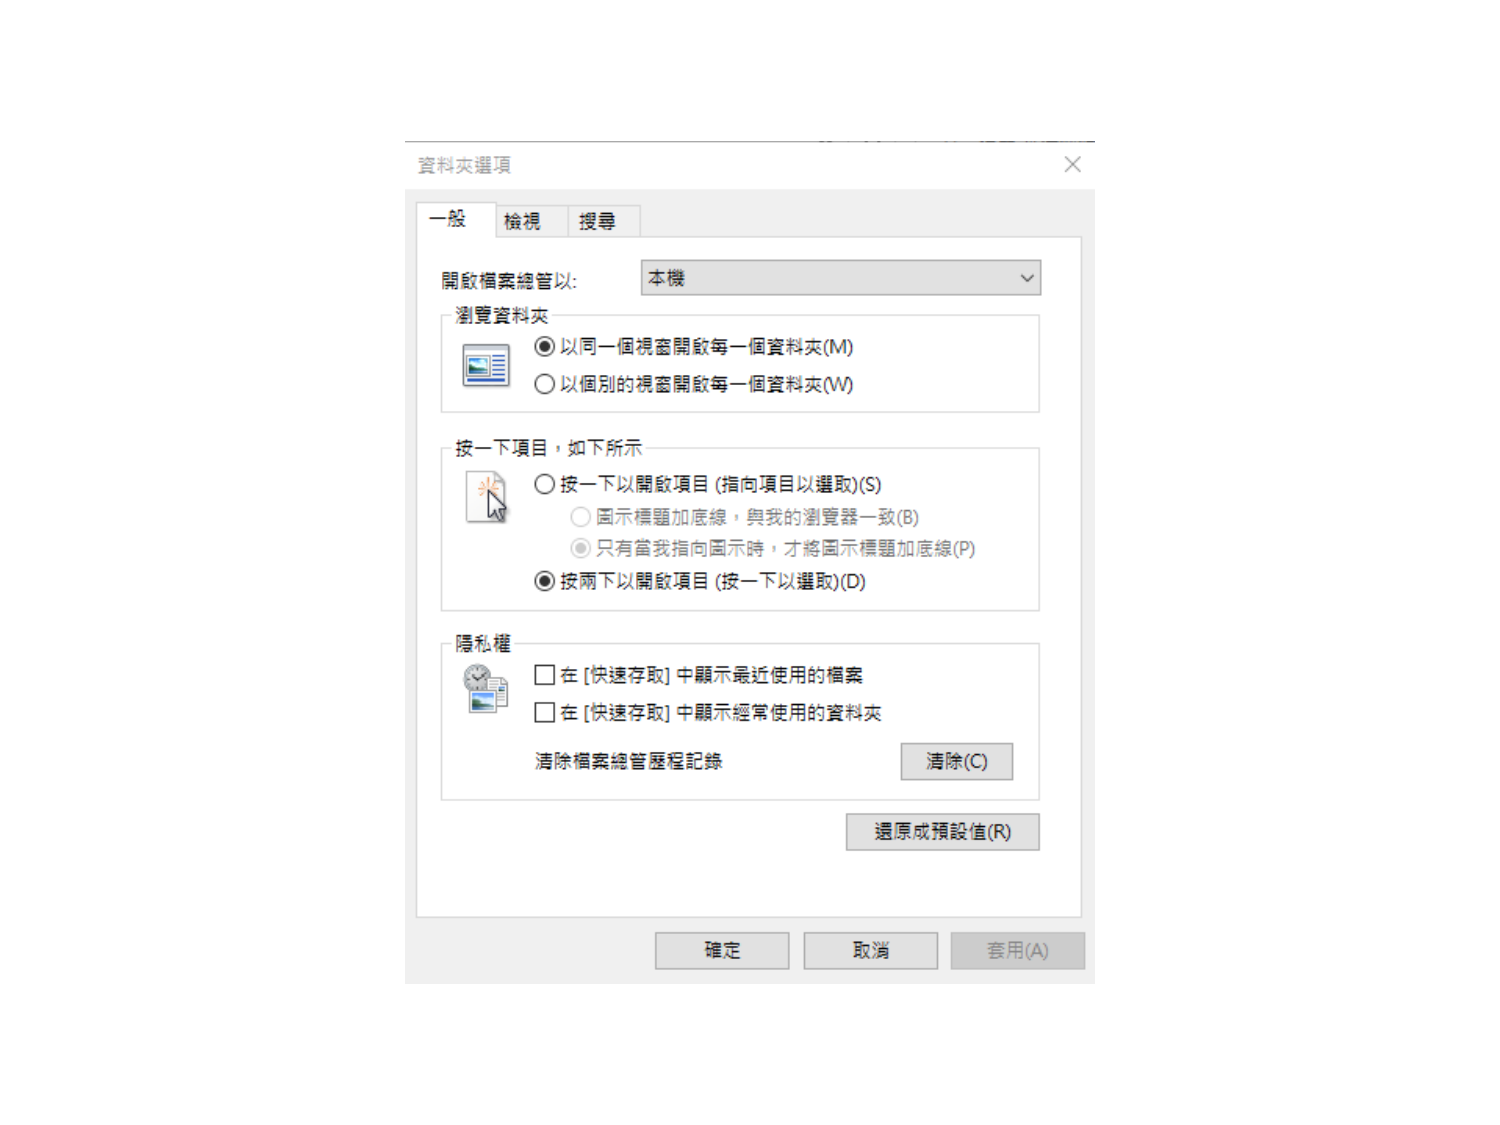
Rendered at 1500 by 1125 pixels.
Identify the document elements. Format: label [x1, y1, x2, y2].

picture [405, 141, 1095, 984]
